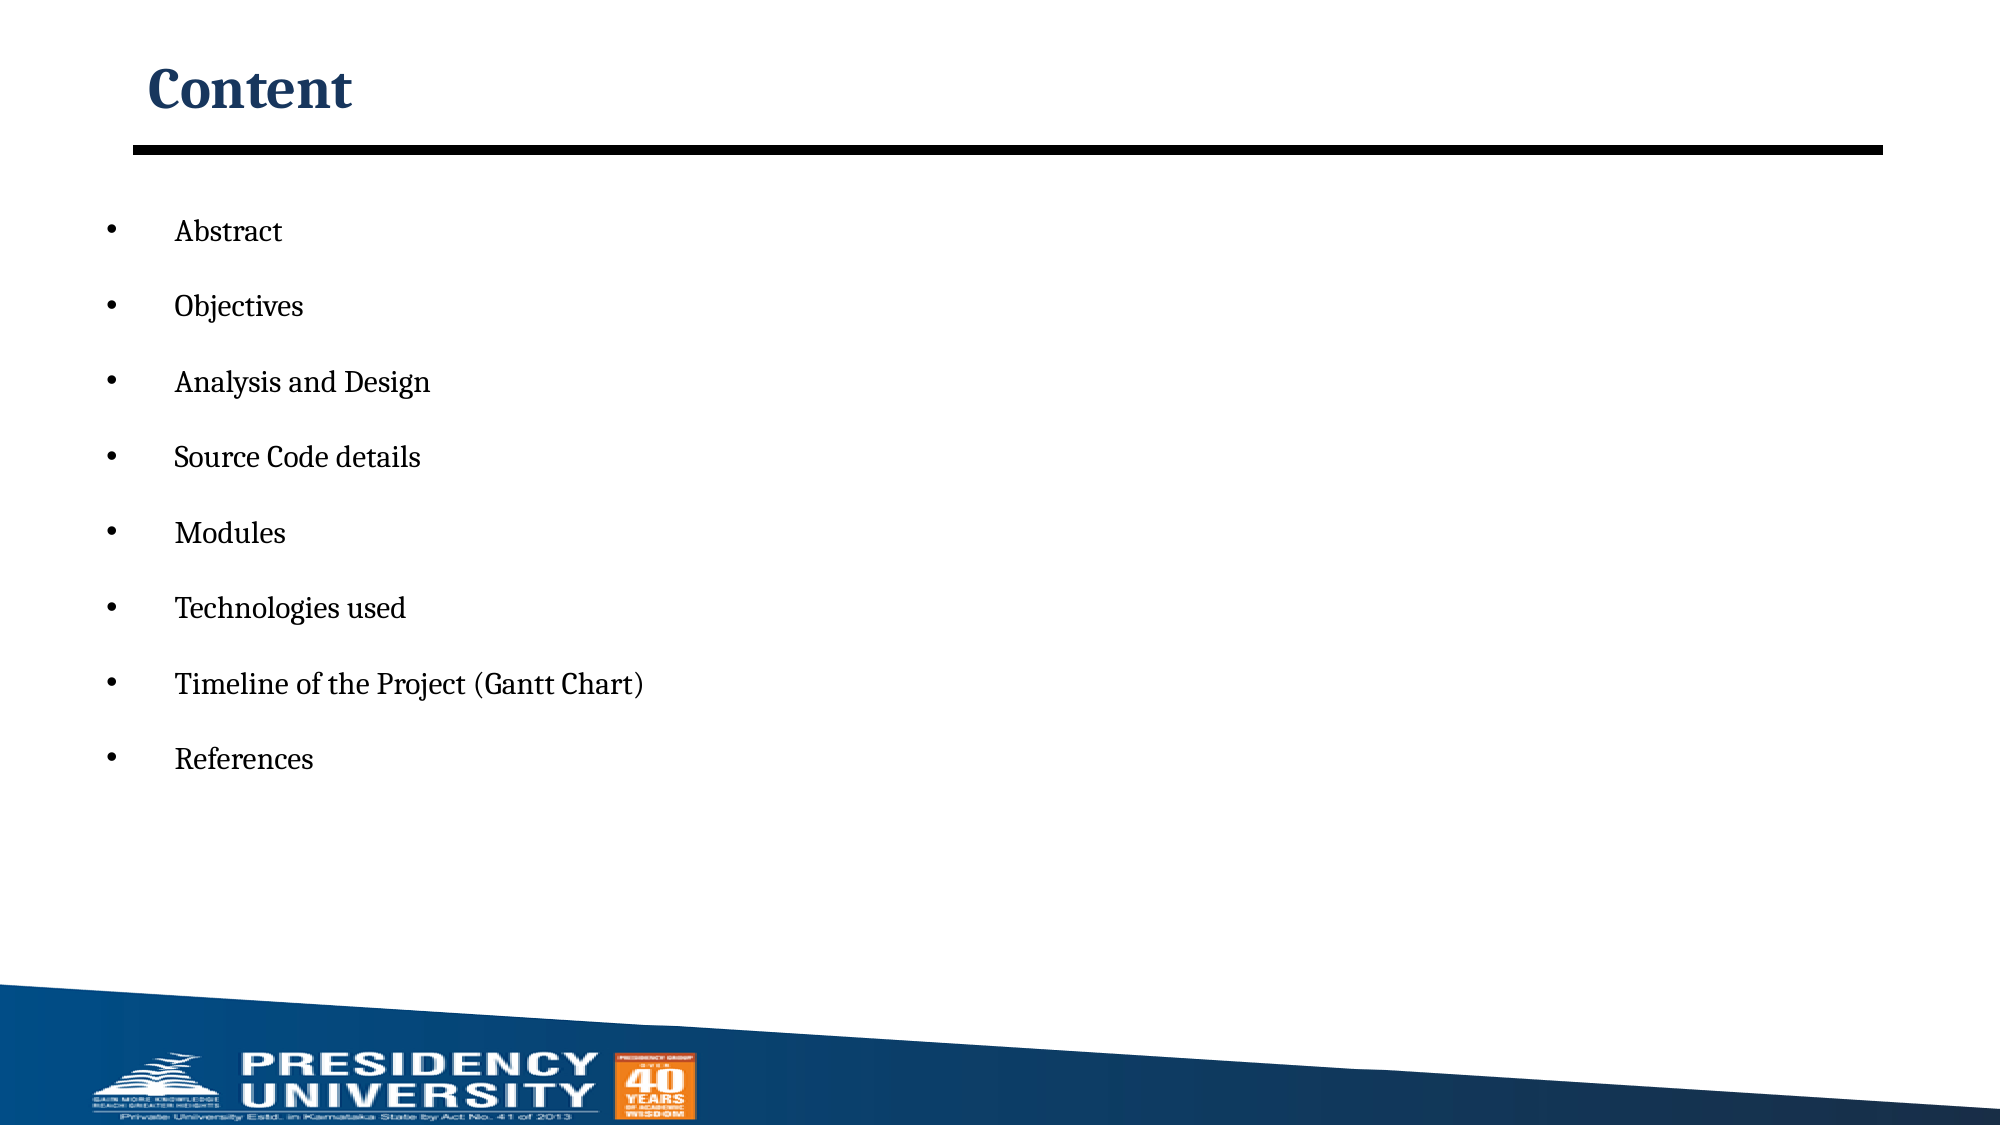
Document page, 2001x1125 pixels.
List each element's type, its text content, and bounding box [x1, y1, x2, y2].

title Content [133, 45, 1884, 125]
picture [0, 982, 2000, 1125]
list Abstract Objectives Analysis and Design Source Code details Modules Technologies used Timeline of the Project (Gantt Chart) References [91, 164, 1842, 809]
